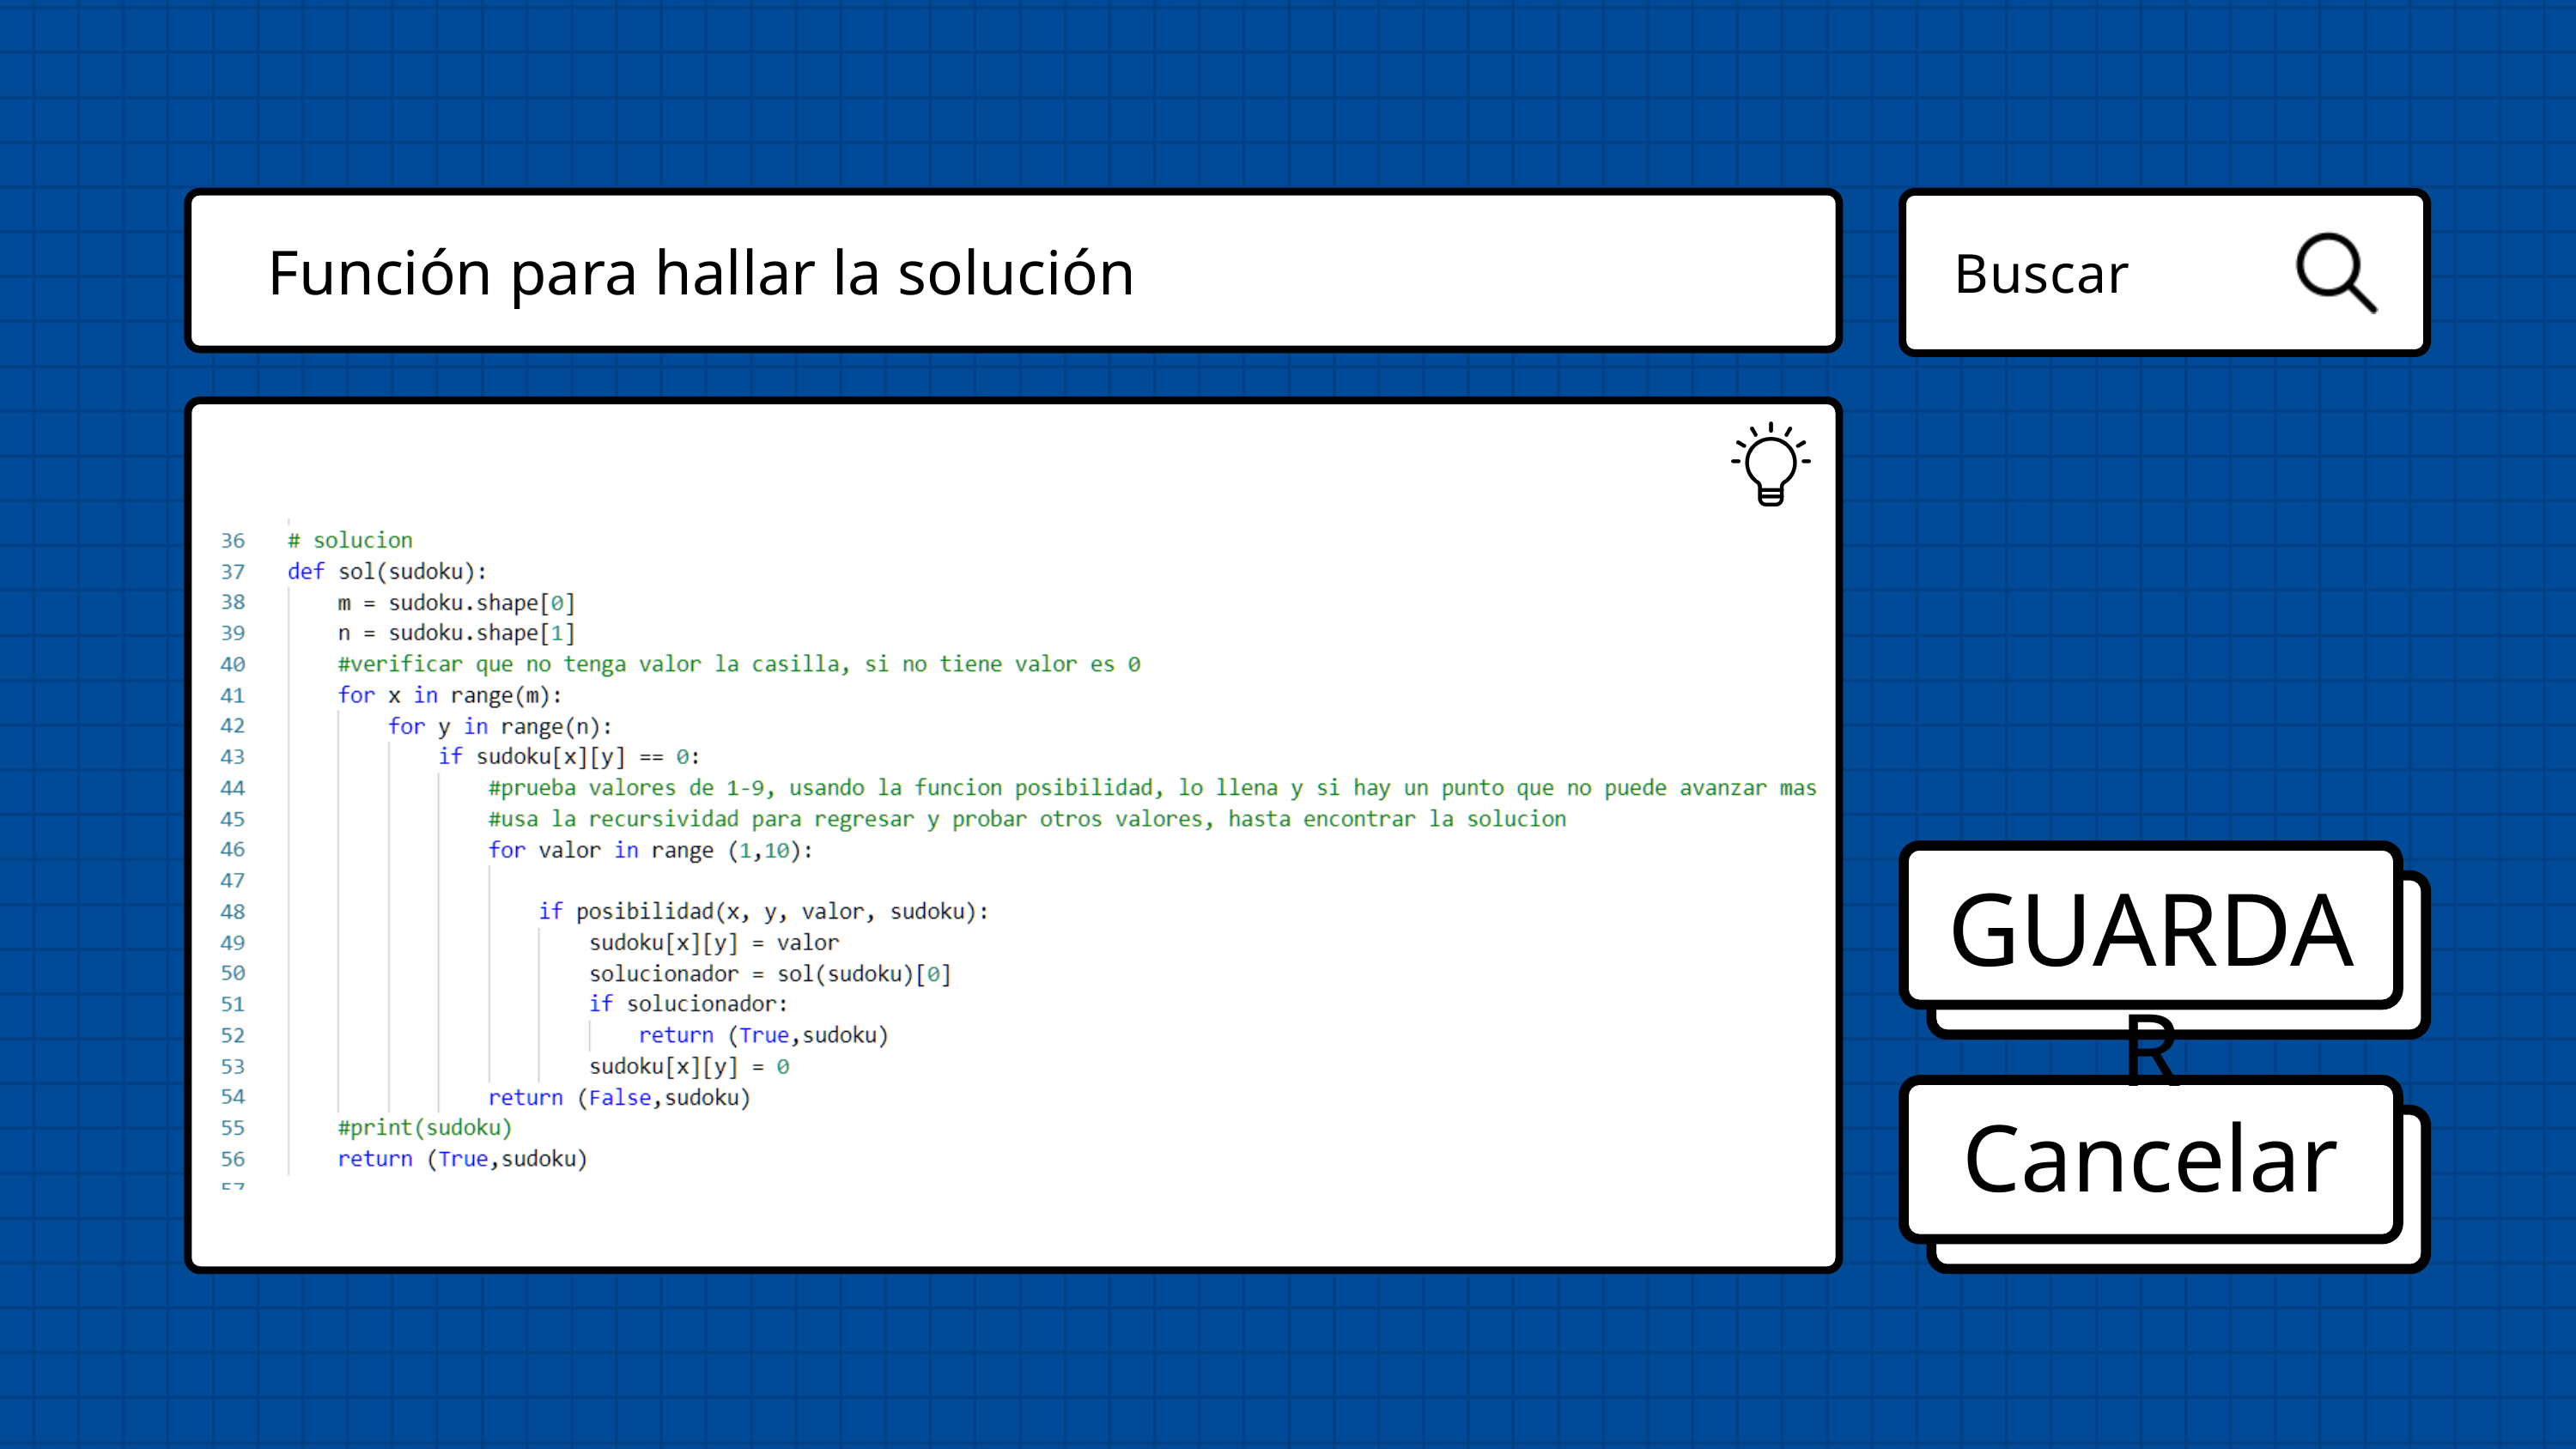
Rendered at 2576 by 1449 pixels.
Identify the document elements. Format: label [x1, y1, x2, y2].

text_box [1898, 187, 2432, 358]
text_box [184, 396, 1844, 1275]
text_box [184, 187, 1844, 354]
picture [0, 0, 2576, 1449]
text_box [1898, 840, 2432, 1040]
text_box [1898, 1074, 2432, 1275]
